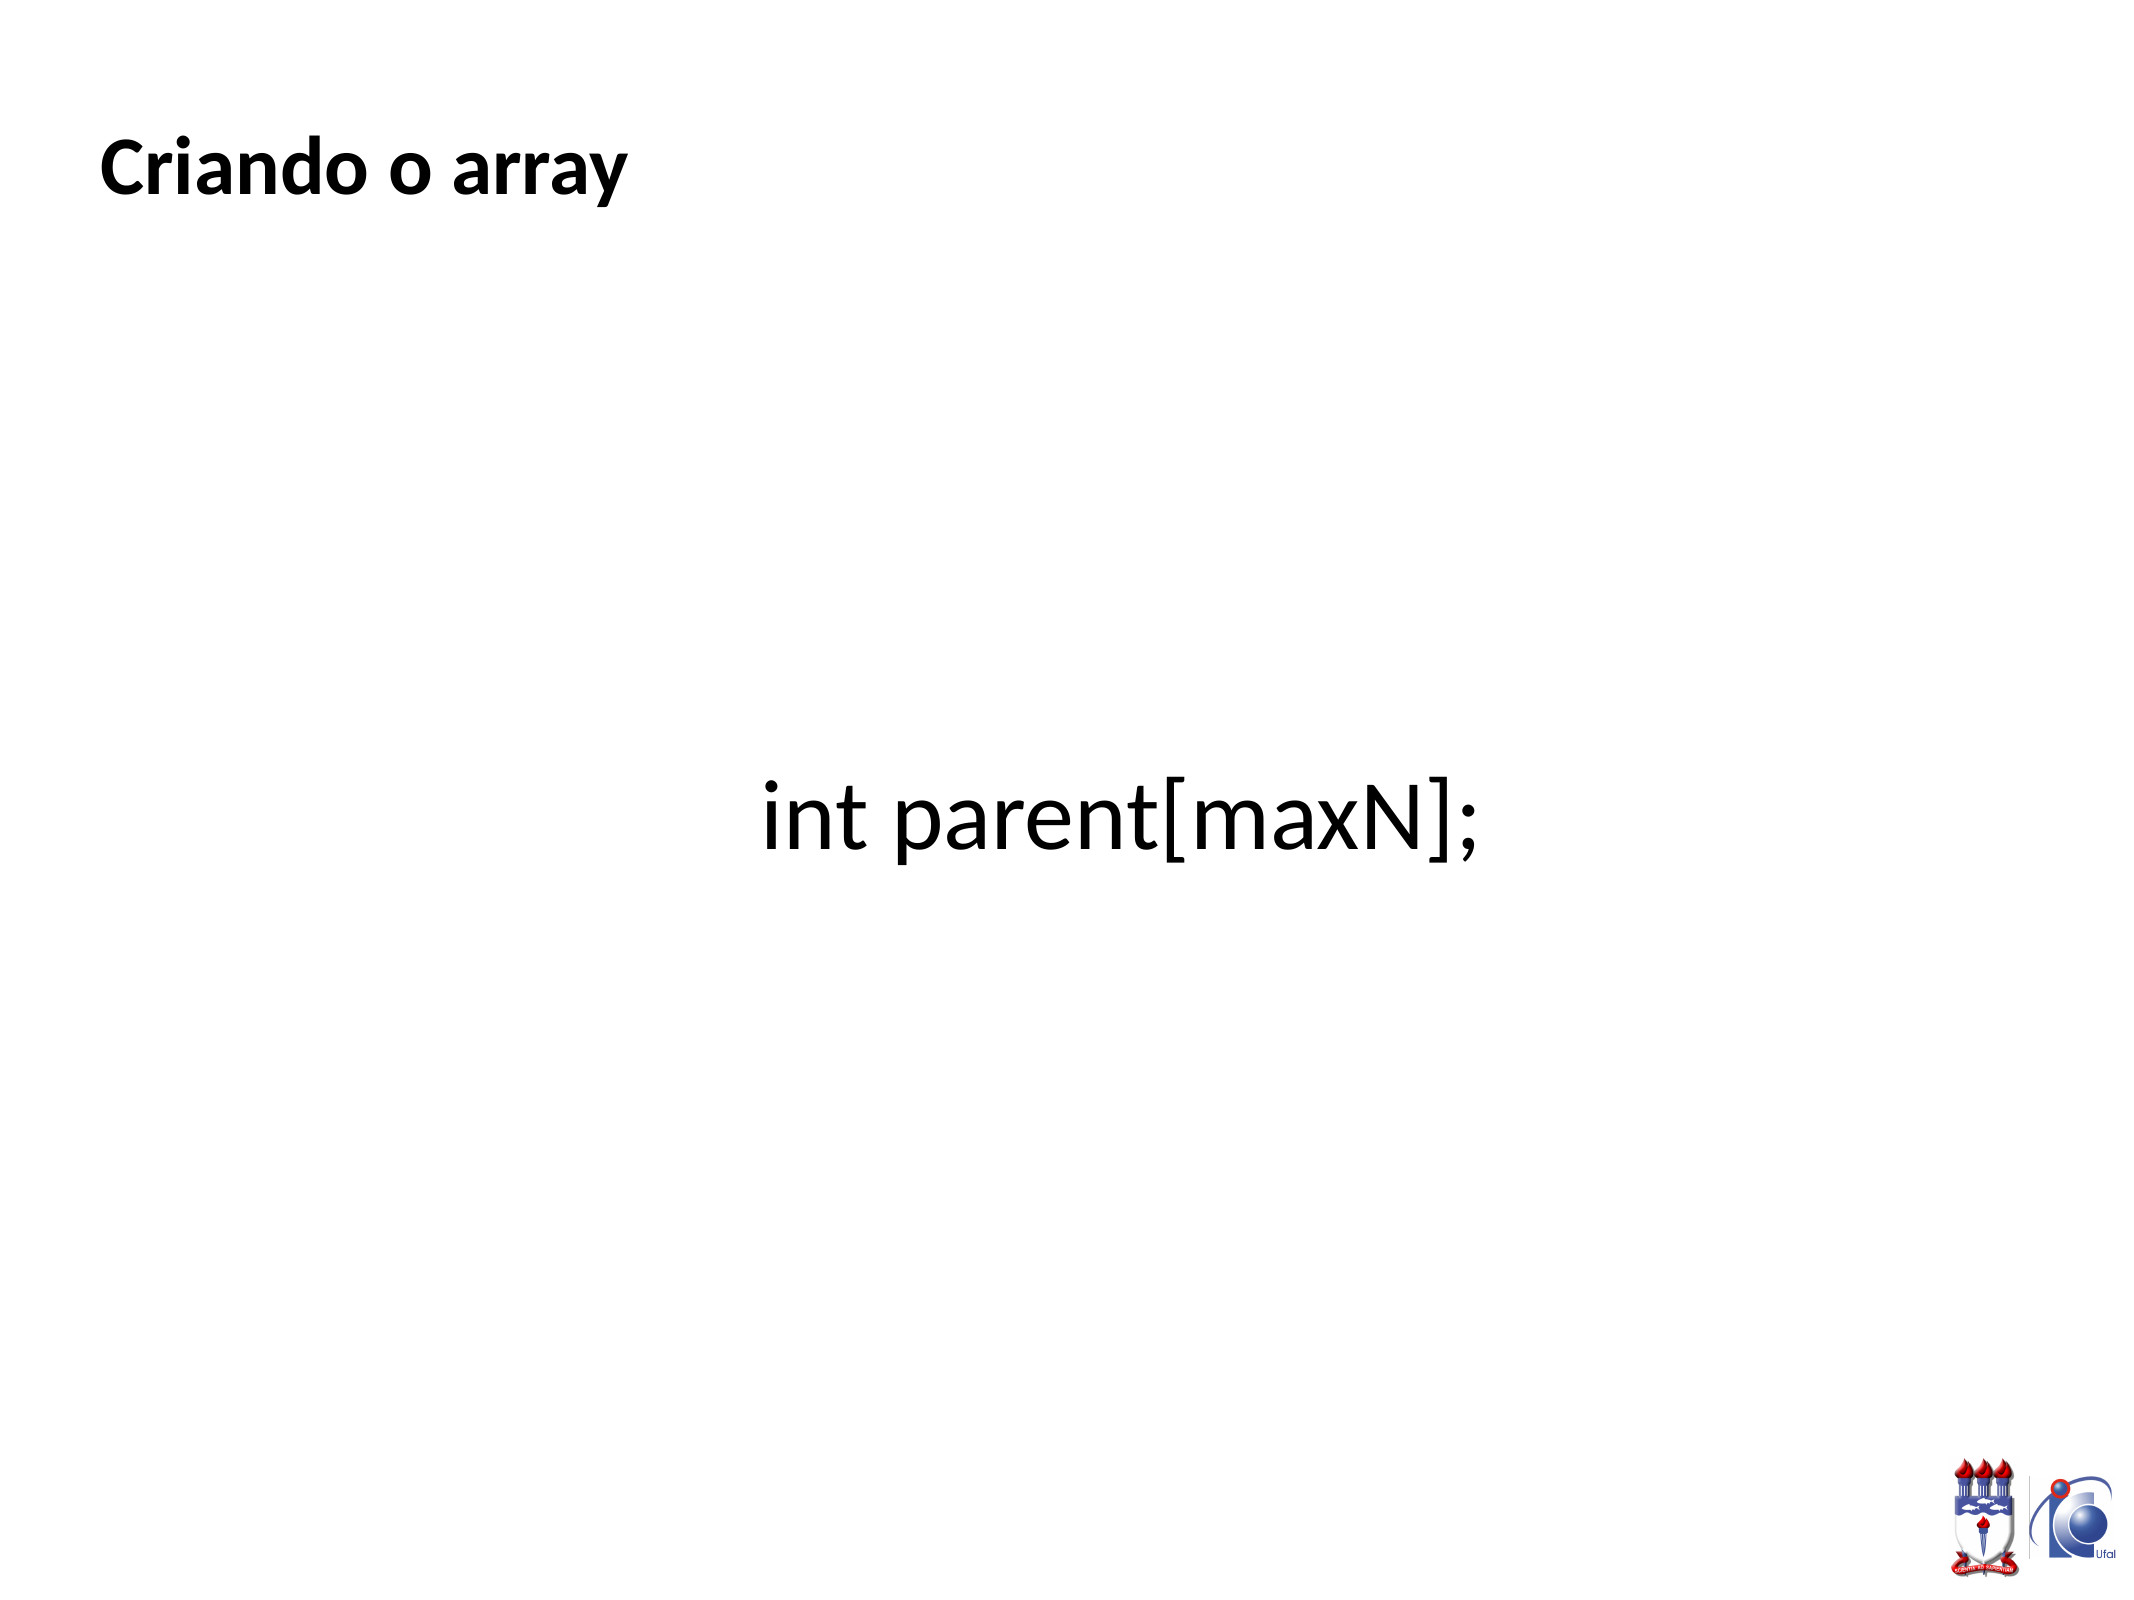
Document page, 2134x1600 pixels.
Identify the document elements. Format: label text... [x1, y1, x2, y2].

picture [2028, 1476, 2116, 1559]
list int parent[maxN]; [116, 297, 1977, 1489]
picture [1948, 1456, 2020, 1579]
title Criando o array [92, 72, 2042, 250]
